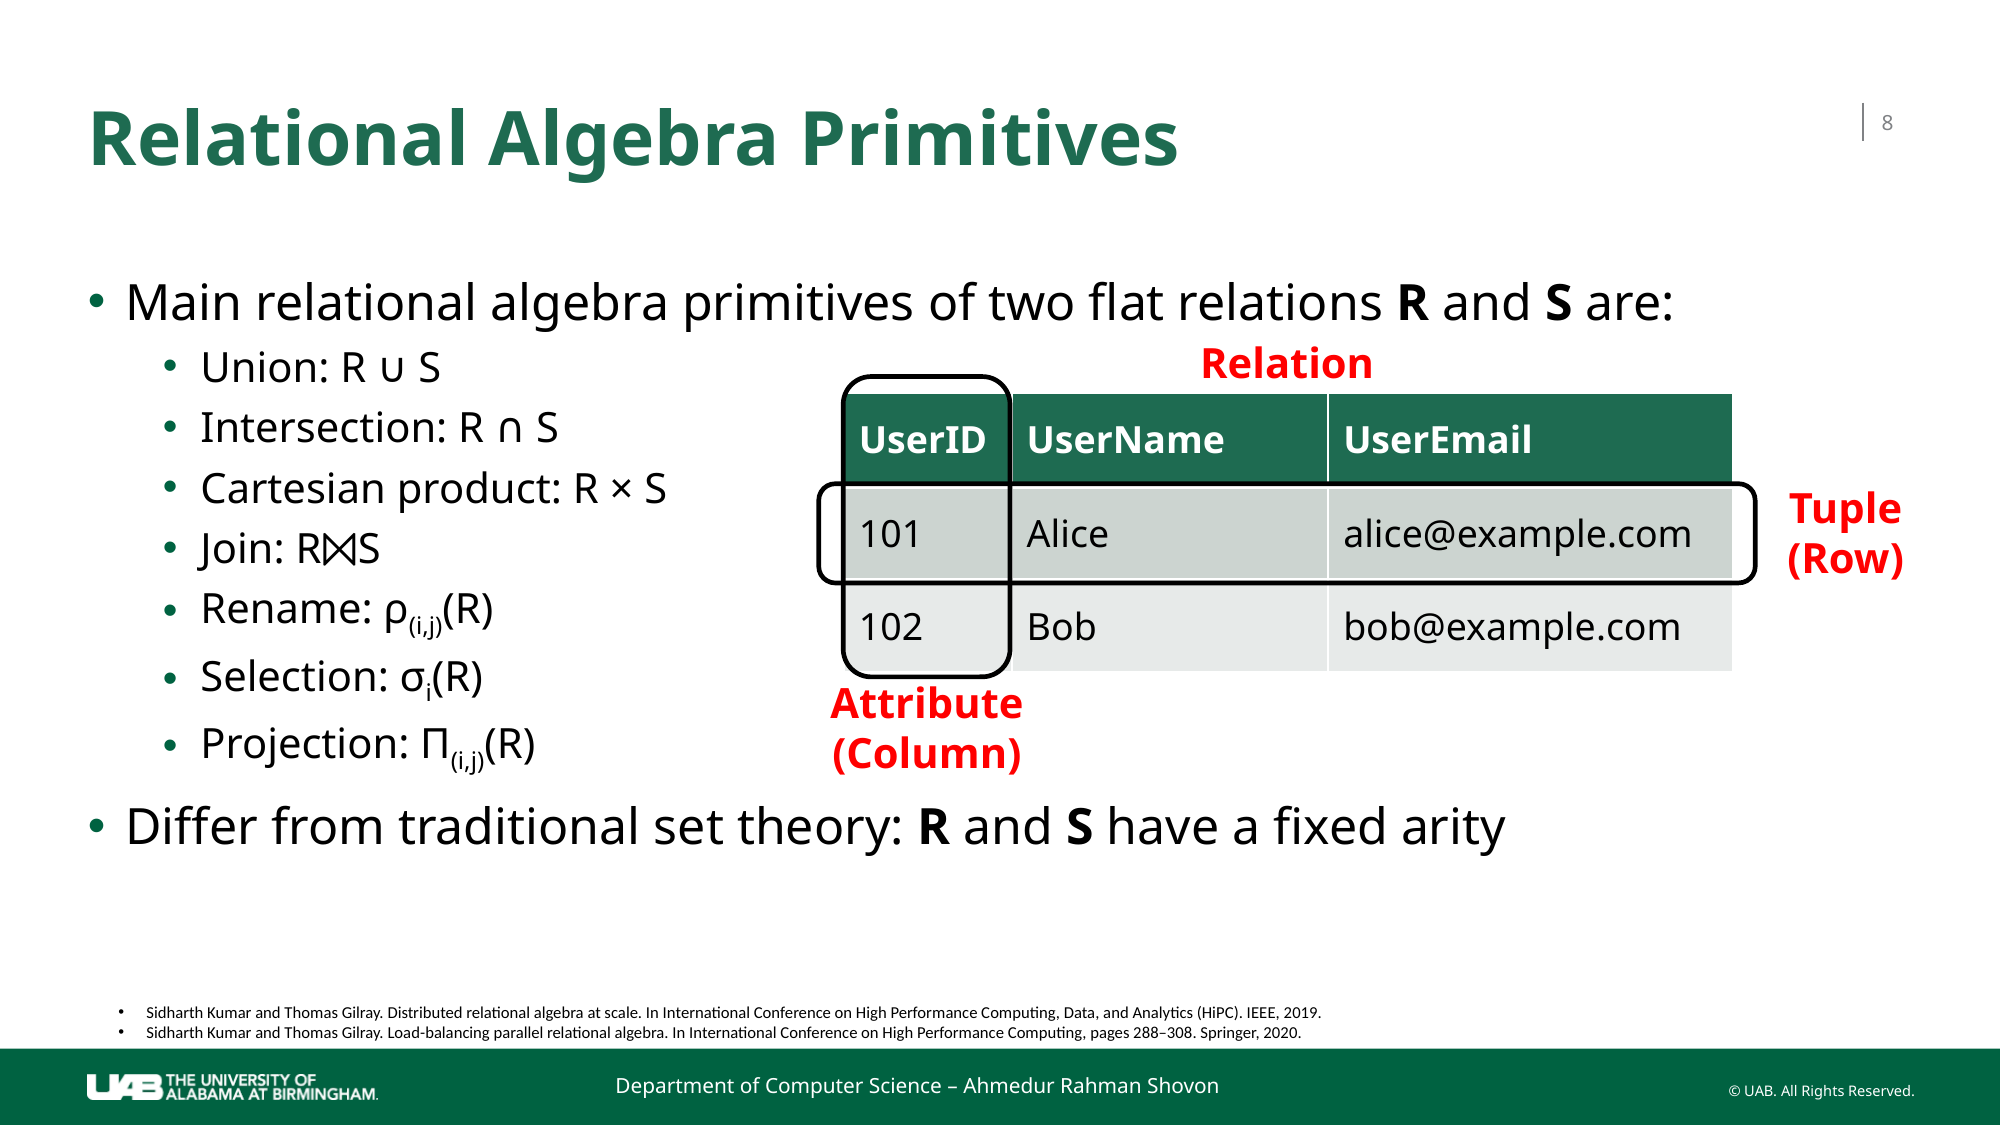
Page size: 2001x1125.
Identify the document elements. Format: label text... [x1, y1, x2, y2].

picture [87, 1074, 378, 1100]
footer Department of Computer Science – Ahmedur Rahman Shovon [615, 1066, 1677, 1101]
text_box Tuple (Row) [1719, 474, 1972, 590]
table_cell Bob [1013, 584, 1327, 671]
text_box [817, 482, 1719, 585]
slide_number 8 [1881, 93, 1932, 154]
text_box [842, 585, 1012, 669]
text_box Attribute (Column) [750, 669, 1104, 785]
text_box Sidharth Kumar and Thomas Gilray. Distributed relational algebra at scale. In International Conference on High Performance Computing, Data, and Analytics (HiPC). IEEE, 2019. Sidharth Kumar and Thomas Gilray. Load-balancing parallel relational algebra. In International Conference on High Performance Computing, pages 288–308. Springer, 2020. [103, 994, 1882, 1050]
table_header UserEmail [1329, 394, 1732, 482]
table_cell bob@example.com [1329, 584, 1732, 671]
text_box Relation [844, 328, 1730, 394]
title Relational Algebra Primitives [87, 78, 1833, 205]
list Main relational algebra primitives of two flat relations R and S are: Union: R ∪ S Intersection: R ∩ S Cartesian product: R × S Join: R⨝S Rename: ρ(i,j)(R) Selection: σi(R) Projection: Π(i,j)(R) Differ from traditional set theory: R and S have a fixed arity [87, 269, 1912, 984]
table_header UserName [1013, 394, 1327, 482]
text_box [842, 394, 1012, 482]
table_cell 102 [1004, 657, 1011, 669]
